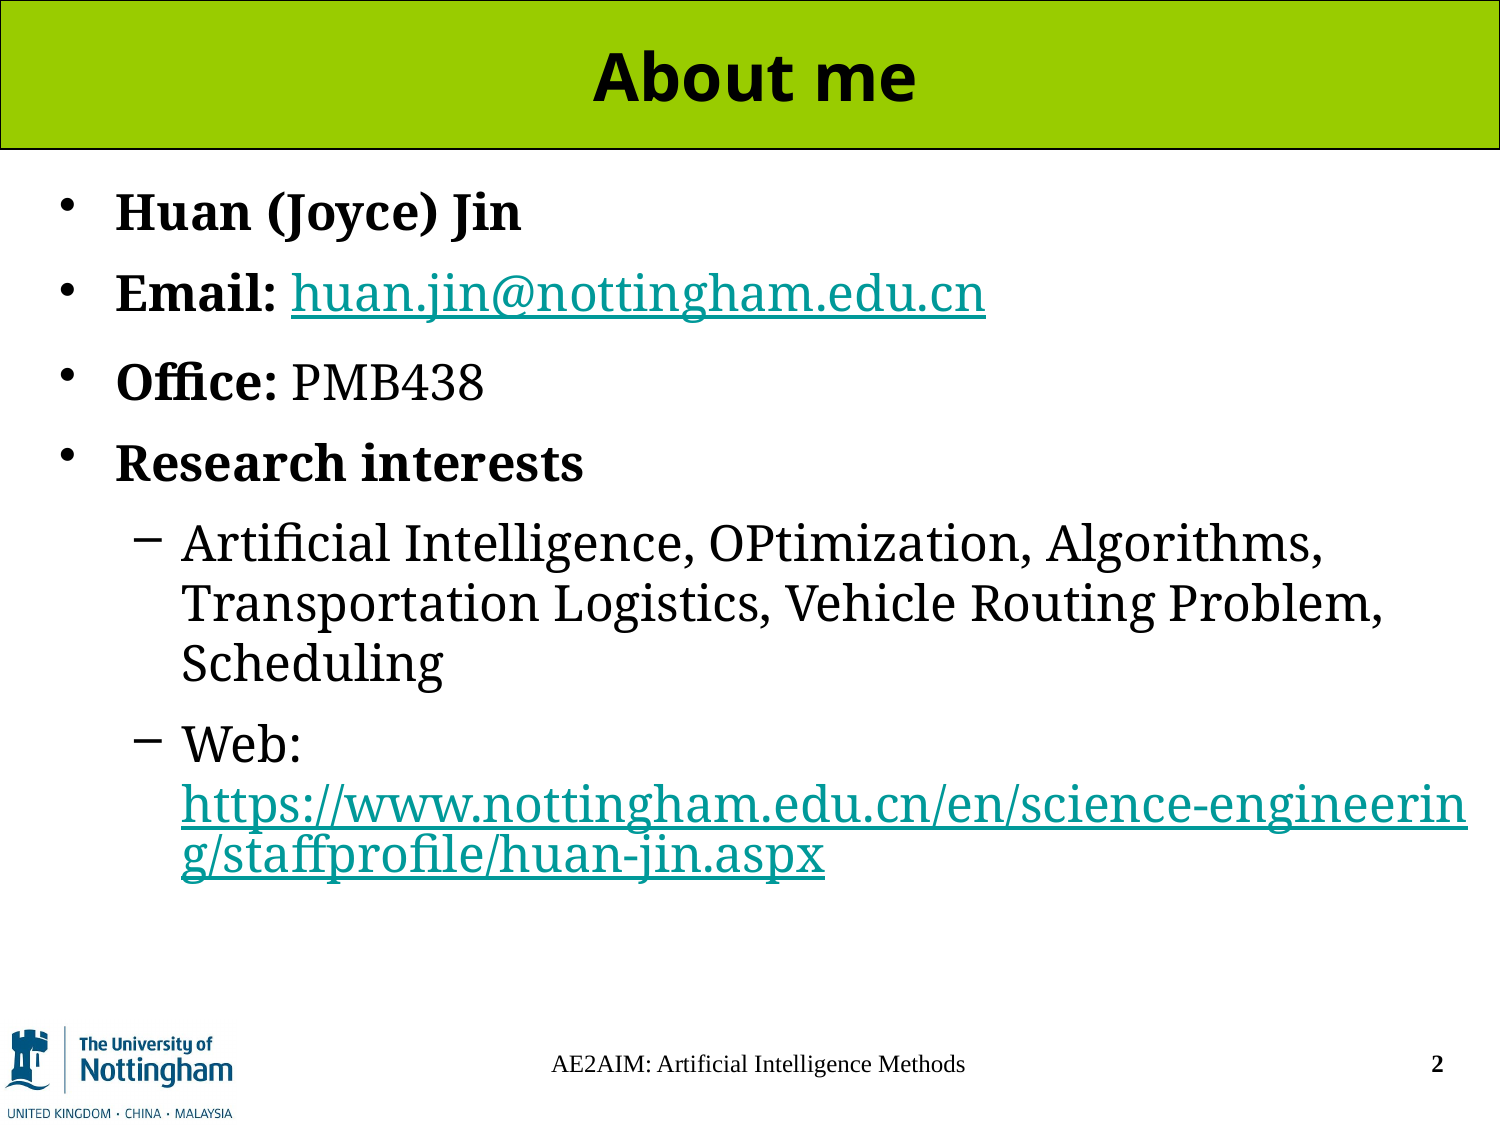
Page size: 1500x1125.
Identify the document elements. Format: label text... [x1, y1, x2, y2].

picture [0, 1019, 237, 1125]
slide_number 2 [1293, 1039, 1460, 1118]
list Huan (Joyce) Jin Email: huan.jin@nottingham.edu.cn Office: PMB438 Research interests Artificial Intelligence, OPtimization, Algorithms, Transportation Logistics, Vehicle Routing Problem, Scheduling Web: https://www.nottingham.edu.cn/en/science-engineering/staffprofile/huan-jin.aspx [44, 172, 1500, 963]
title About me [41, 11, 1471, 138]
footer AE2AIM: Artificial Intelligence Methods [348, 1039, 1176, 1118]
